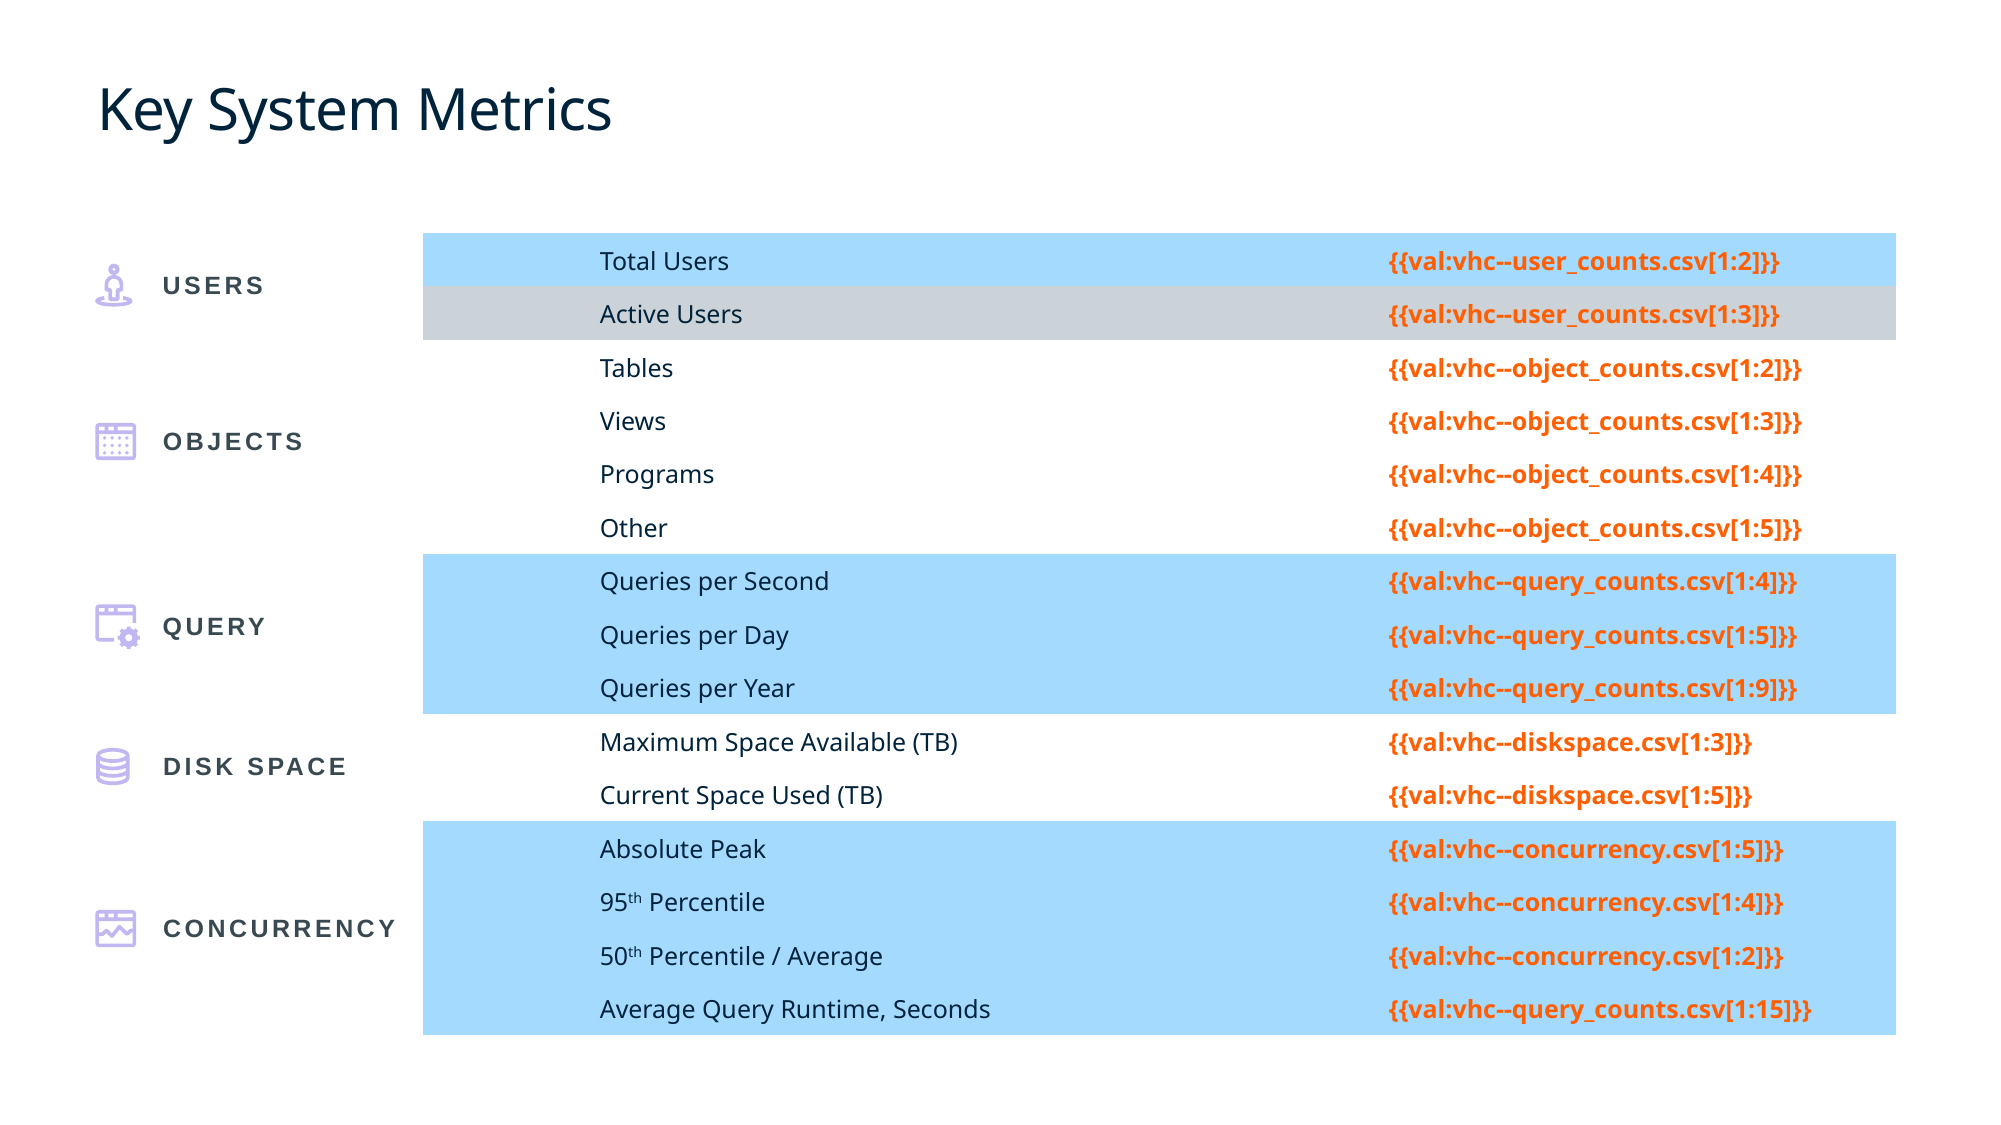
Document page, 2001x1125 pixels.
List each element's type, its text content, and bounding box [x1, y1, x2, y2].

table_cell Maximum Space Available (TB) [423, 714, 1035, 767]
table_header {{val:vhc--user_counts.csv[1:2]}} [1035, 233, 1896, 286]
table_cell {{val:vhc--query_counts.csv[1:15]}} [1035, 981, 1896, 1035]
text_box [93, 743, 364, 789]
table_cell {{val:vhc--concurrency.csv[1:4]}} [1035, 874, 1896, 928]
table_cell Tables [423, 340, 1035, 392]
table_cell Queries per Second [423, 554, 1035, 607]
table_cell {{val:vhc--object_counts.csv[1:5]}} [1035, 501, 1896, 553]
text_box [93, 418, 320, 464]
table_cell {{val:vhc--diskspace.csv[1:3]}} [1035, 714, 1896, 767]
table_cell Queries per Year [423, 660, 1035, 714]
table_cell Other [423, 501, 1035, 553]
table_cell {{val:vhc--query_counts.csv[1:9]}} [1035, 660, 1896, 714]
table_cell Programs [423, 448, 1035, 499]
table_cell {{val:vhc--concurrency.csv[1:2]}} [1035, 928, 1896, 981]
table_cell Queries per Day [423, 607, 1035, 660]
table_cell 95th Percentile [423, 874, 1035, 928]
table_cell {{val:vhc--object_counts.csv[1:2]}} [1035, 340, 1896, 392]
table_cell {{val:vhc--query_counts.csv[1:5]}} [1035, 607, 1896, 660]
table_cell Absolute Peak [423, 821, 1035, 874]
table_cell 50th Percentile / Average [423, 928, 1035, 981]
table_cell Average Query Runtime, Seconds [423, 981, 1035, 1035]
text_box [93, 262, 281, 308]
table_cell {{val:vhc--object_counts.csv[1:4]}} [1035, 448, 1896, 499]
table_cell Current Space Used (TB) [423, 767, 1035, 821]
table_cell {{val:vhc--query_counts.csv[1:4]}} [1035, 554, 1896, 607]
table_cell {{val:vhc--object_counts.csv[1:3]}} [1035, 394, 1896, 446]
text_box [93, 905, 414, 951]
text_box Key System Metrics [82, 65, 1808, 183]
table_cell {{val:vhc--diskspace.csv[1:5]}} [1035, 767, 1896, 821]
table_header Total Users [423, 233, 1035, 286]
table_cell {{val:vhc--user_counts.csv[1:3]}} [1035, 286, 1896, 340]
table_cell Active Users [423, 286, 1035, 340]
table_cell Views [423, 394, 1035, 446]
table_cell {{val:vhc--concurrency.csv[1:5]}} [1035, 821, 1896, 874]
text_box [93, 602, 283, 650]
